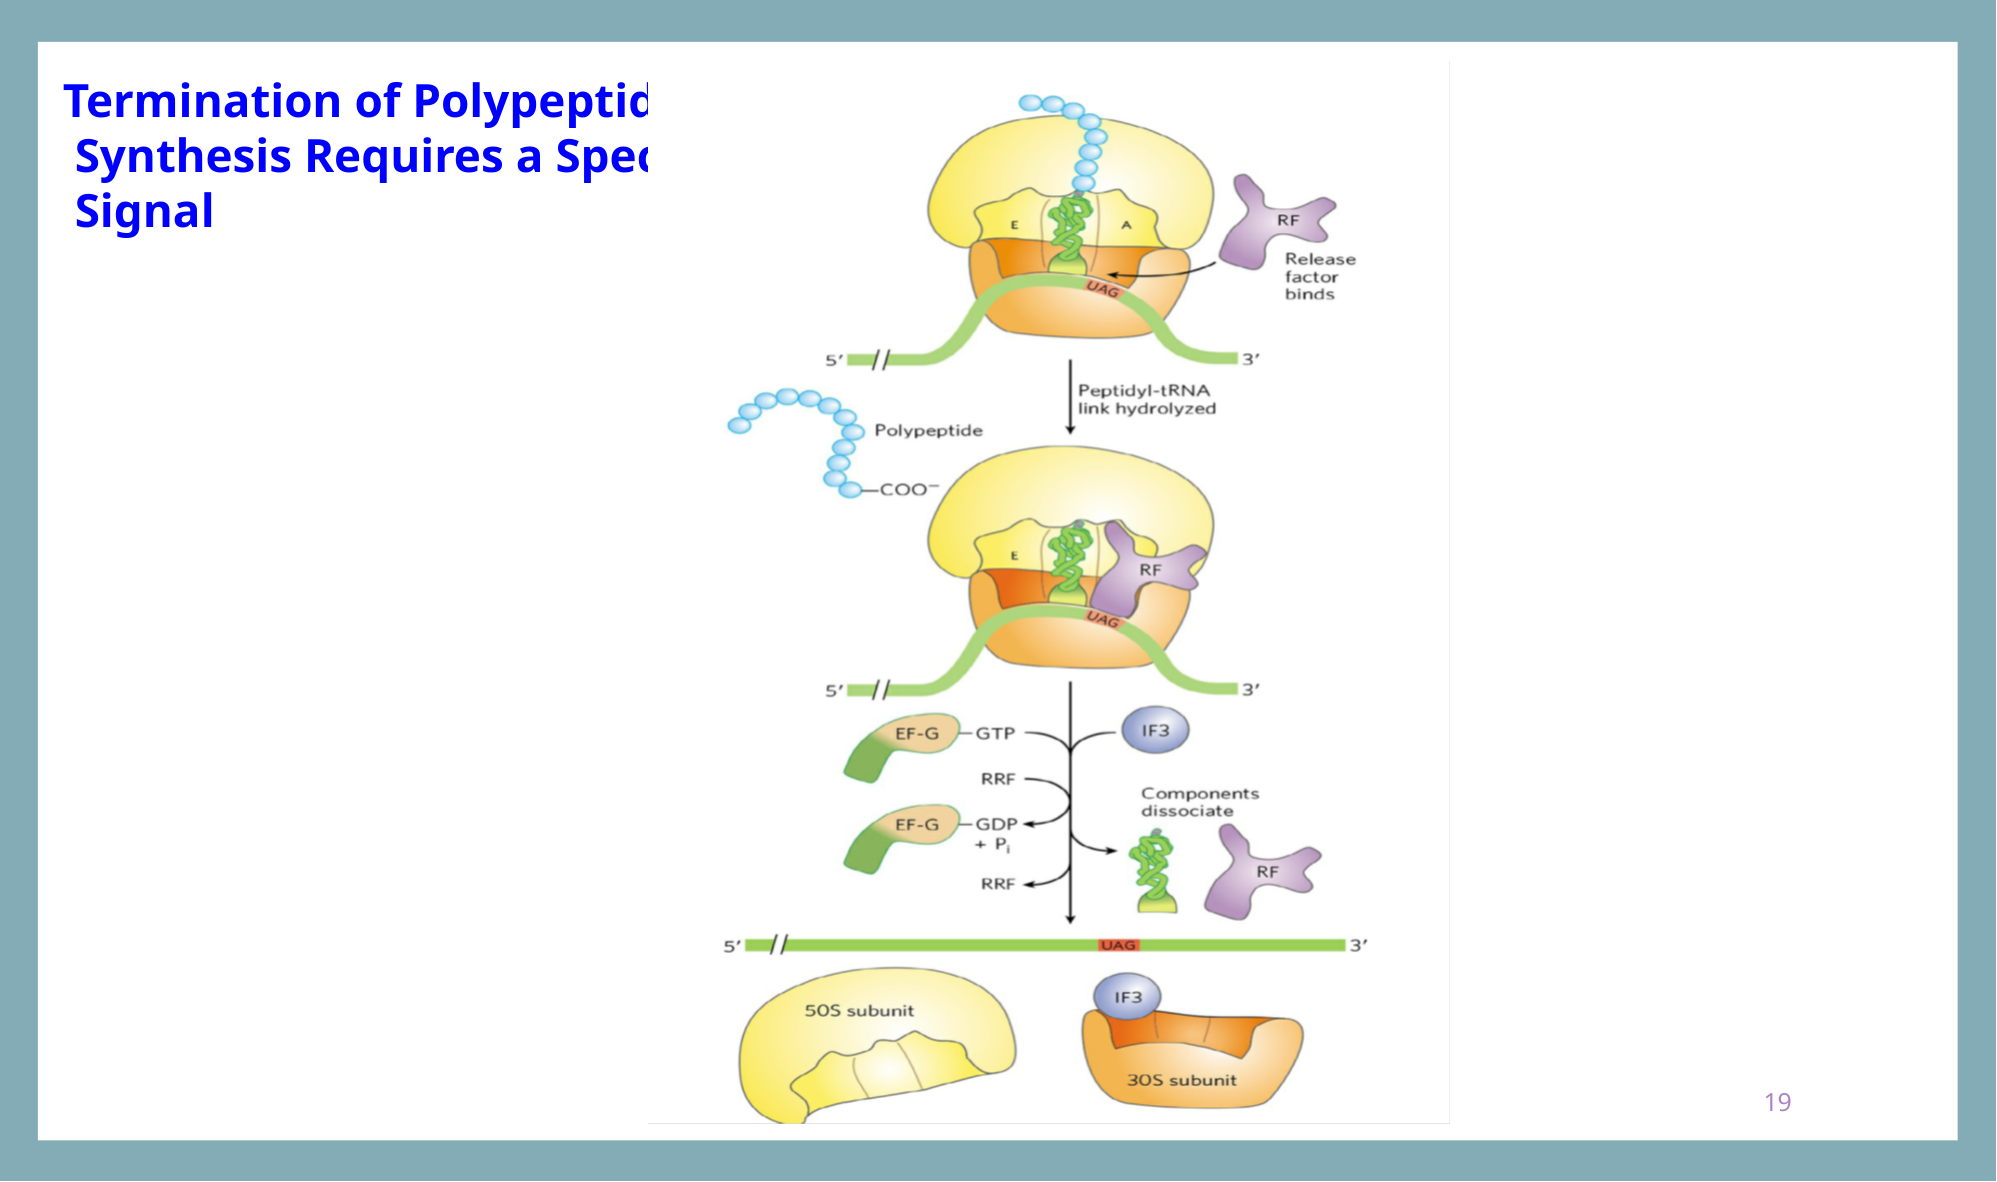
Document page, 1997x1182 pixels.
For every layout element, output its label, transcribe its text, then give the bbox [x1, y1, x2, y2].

slide_number 19 [1527, 1072, 1807, 1135]
picture [647, 61, 1450, 1125]
text_box Termination of Polypeptide Synthesis Requires a Special Signal [48, 64, 643, 245]
